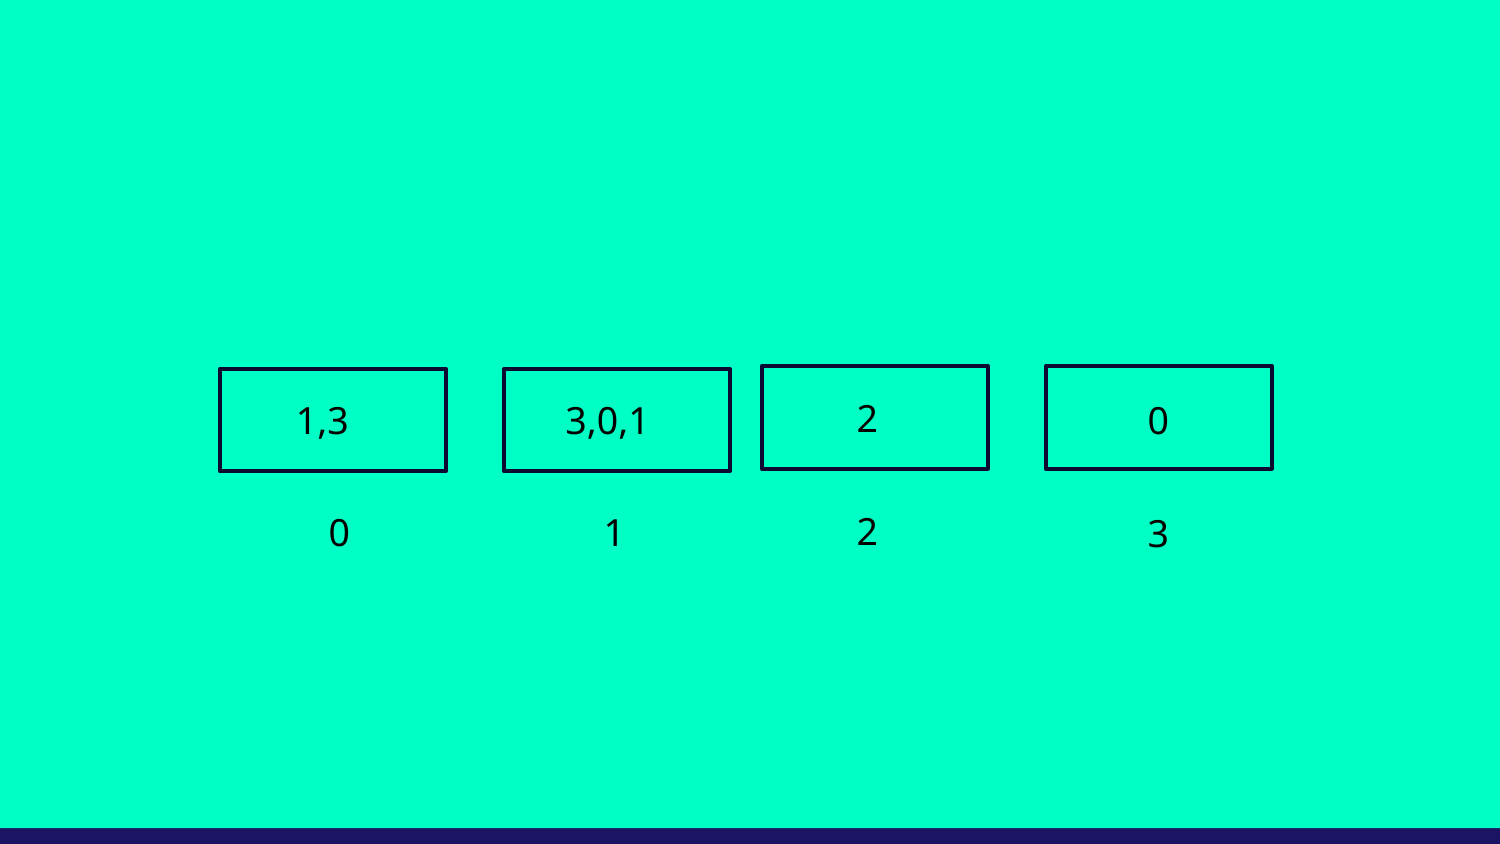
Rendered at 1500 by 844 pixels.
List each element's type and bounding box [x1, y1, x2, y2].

text_box [219, 365, 1280, 564]
text_box [0, 0, 1500, 829]
